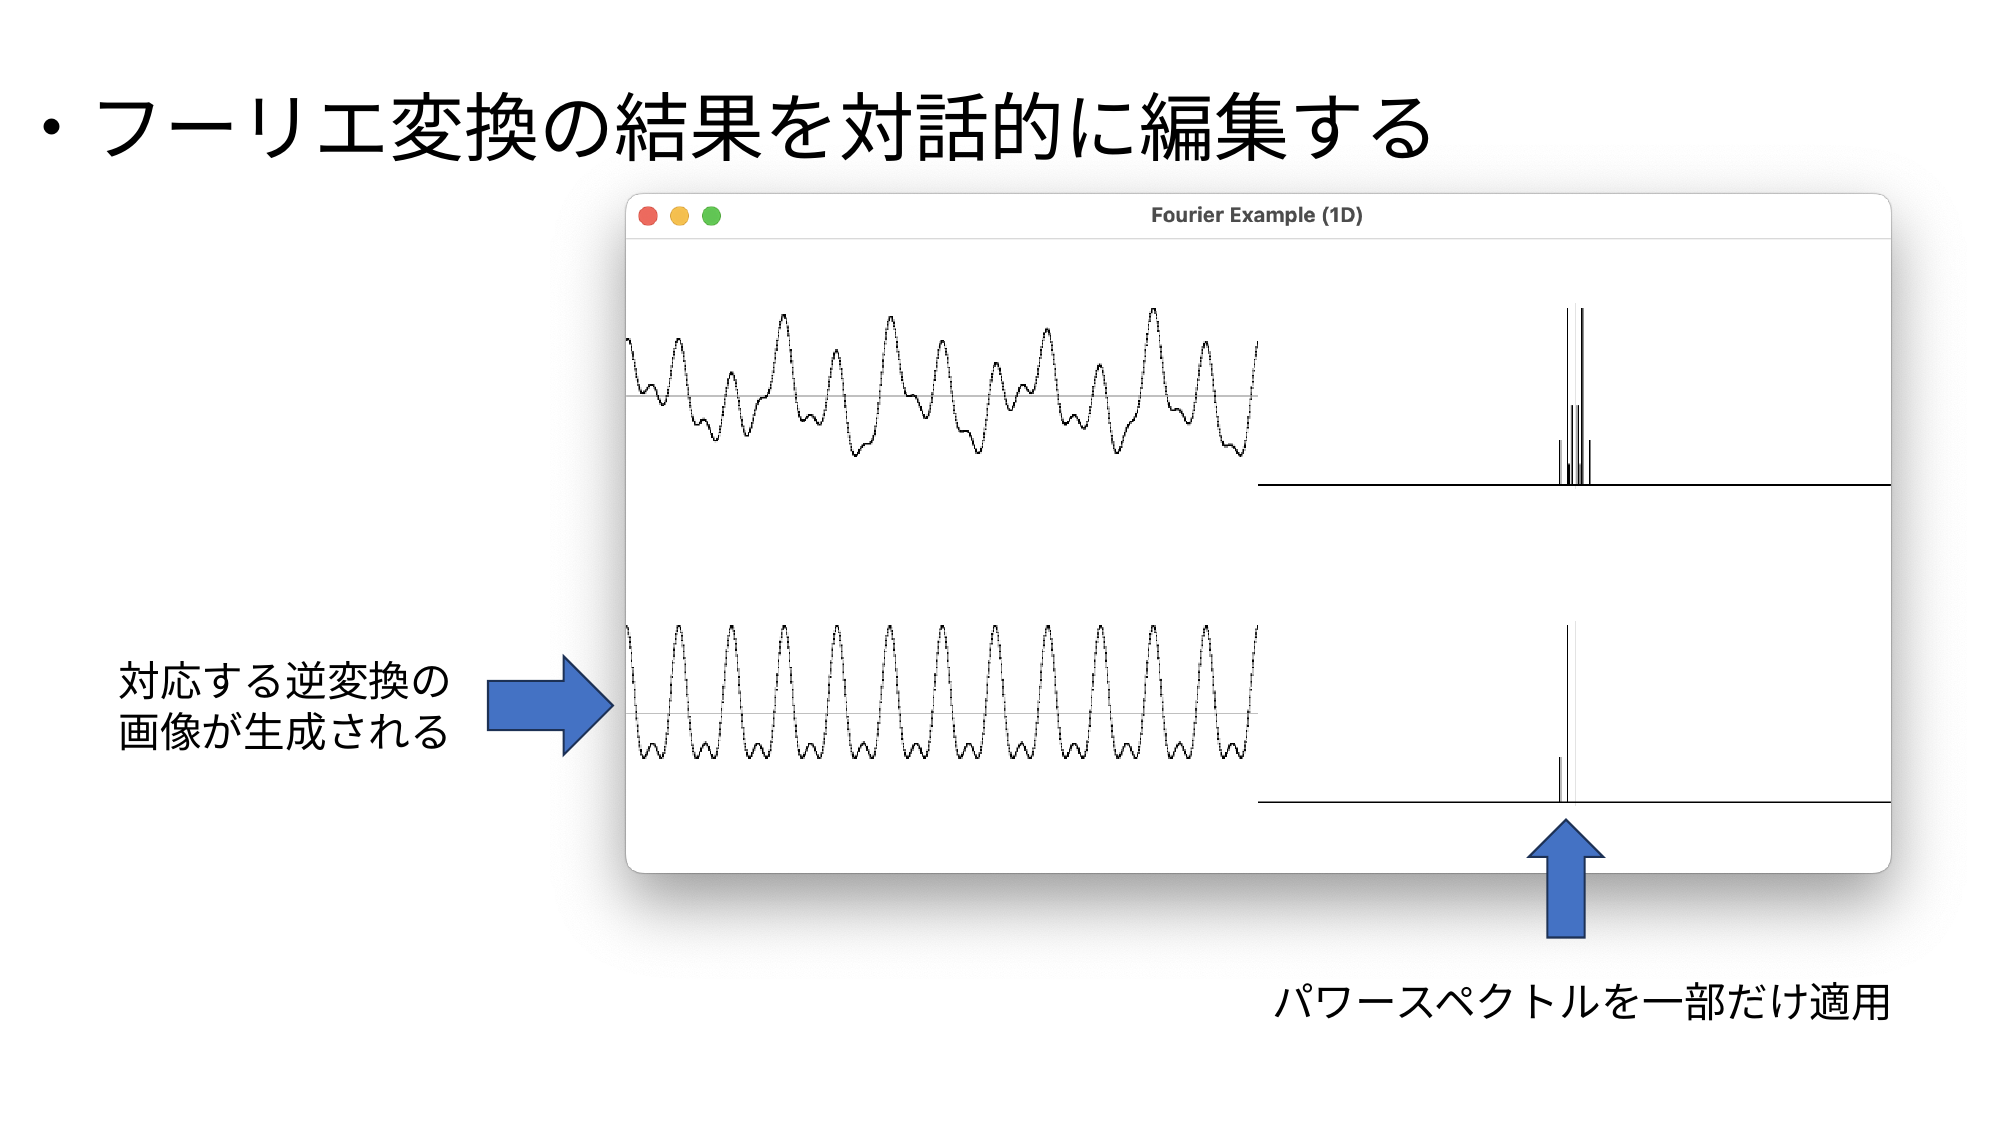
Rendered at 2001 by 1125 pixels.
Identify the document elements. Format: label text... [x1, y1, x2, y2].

picture [537, 133, 1979, 990]
text_box パワースペクトルを一部だけ適用 [1257, 990, 1926, 1034]
text_box ・フーリエ変換の結果を対話的に編集する [0, 72, 1711, 178]
text_box [501, 679, 537, 732]
text_box 対応する逆変換の画像が生成される [103, 647, 501, 763]
